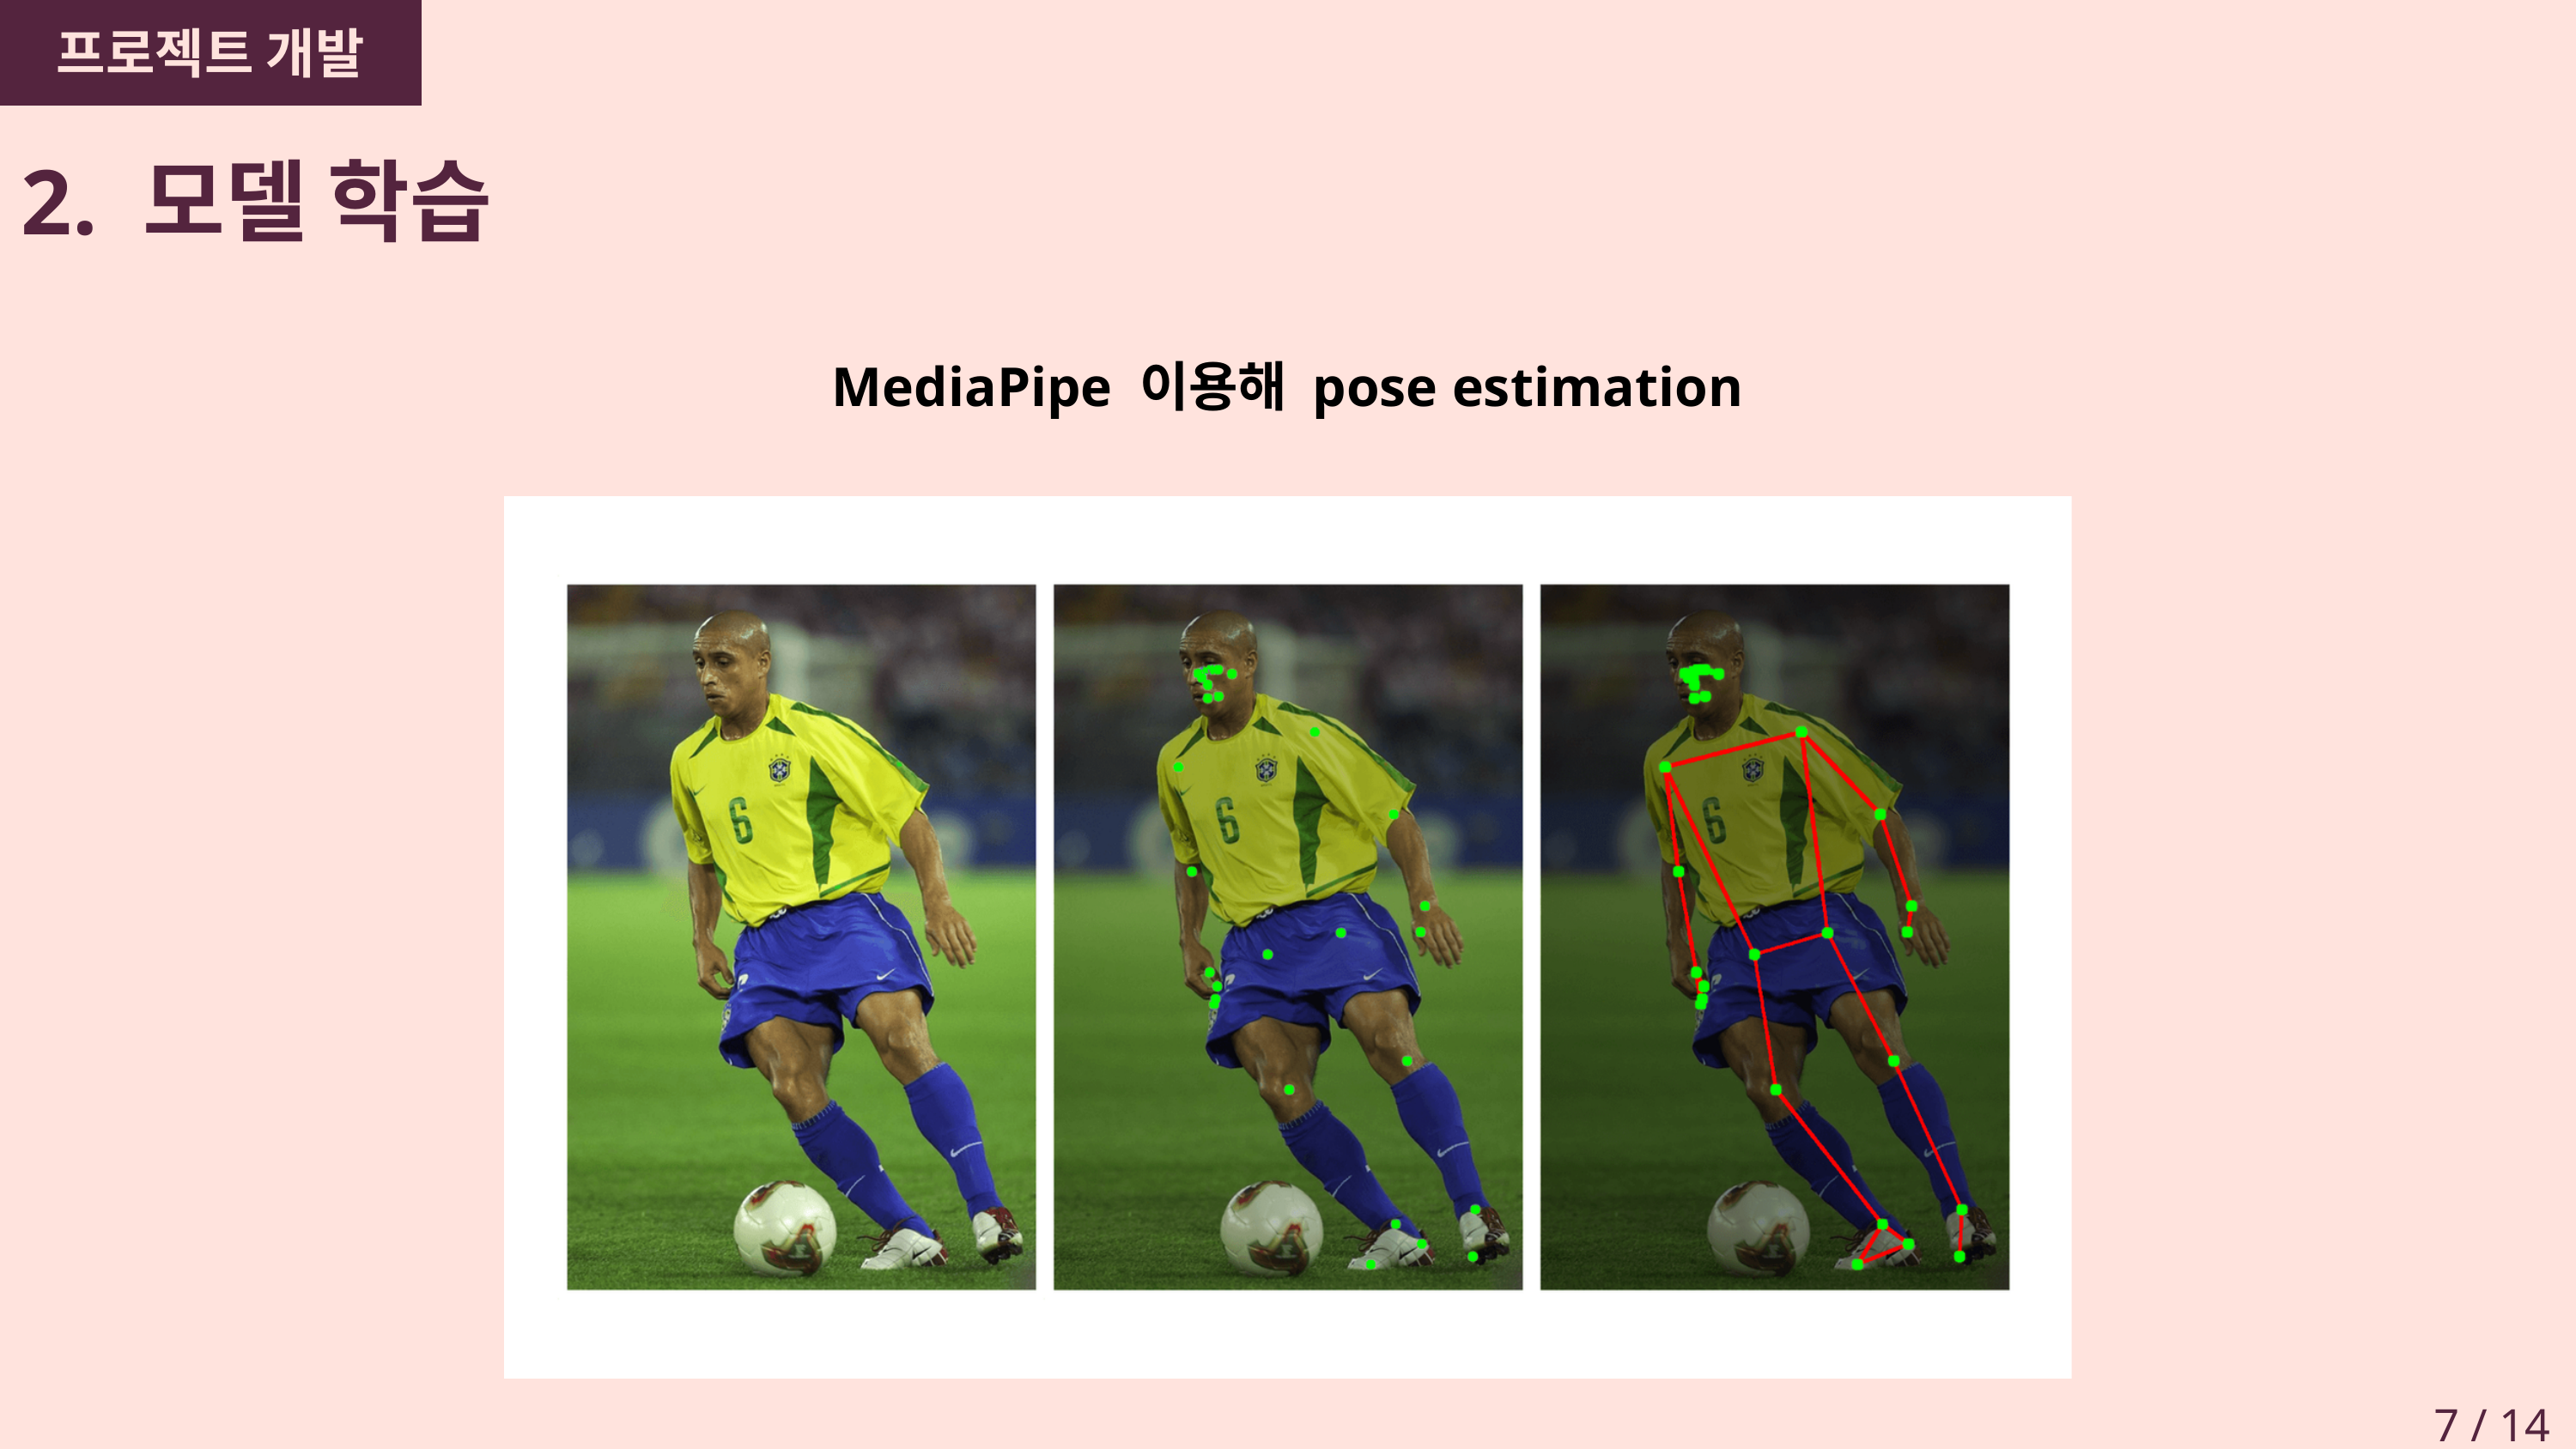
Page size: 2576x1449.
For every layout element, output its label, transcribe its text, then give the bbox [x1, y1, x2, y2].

text_box [504, 496, 2072, 1379]
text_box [0, 0, 422, 106]
text_box 2. 모델 학습 [0, 127, 515, 253]
text_box MediaPipe 이용해 pose estimation [776, 342, 1800, 417]
text_box 7 / 14 [2408, 1387, 2576, 1449]
